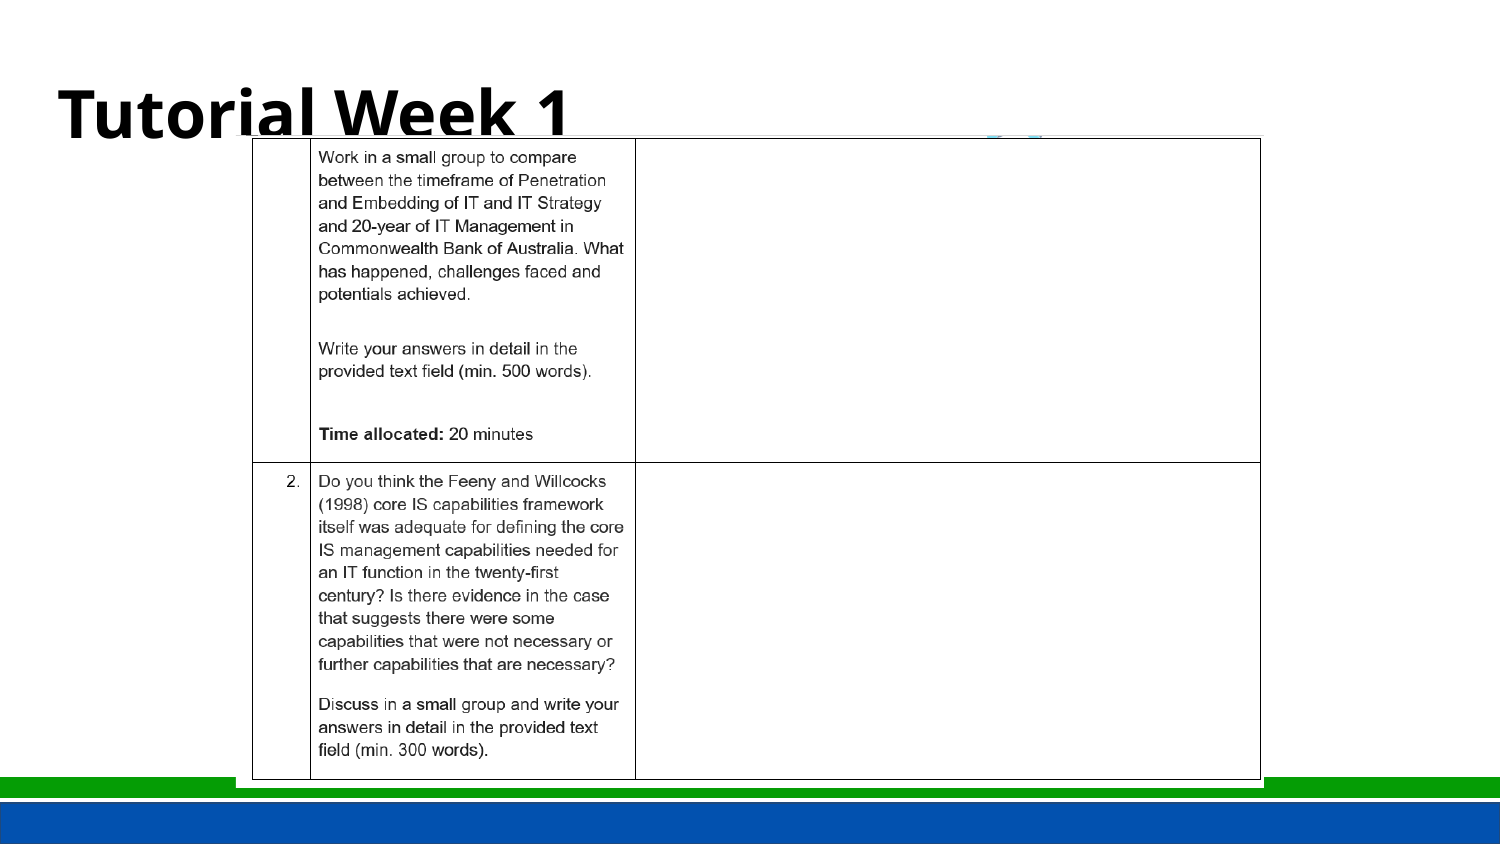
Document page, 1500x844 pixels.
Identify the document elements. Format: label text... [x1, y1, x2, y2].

text_box Tutorial Week 1 [57, 56, 1403, 153]
picture [235, 135, 1265, 788]
text_box [0, 777, 1500, 798]
text_box [0, 803, 1500, 844]
